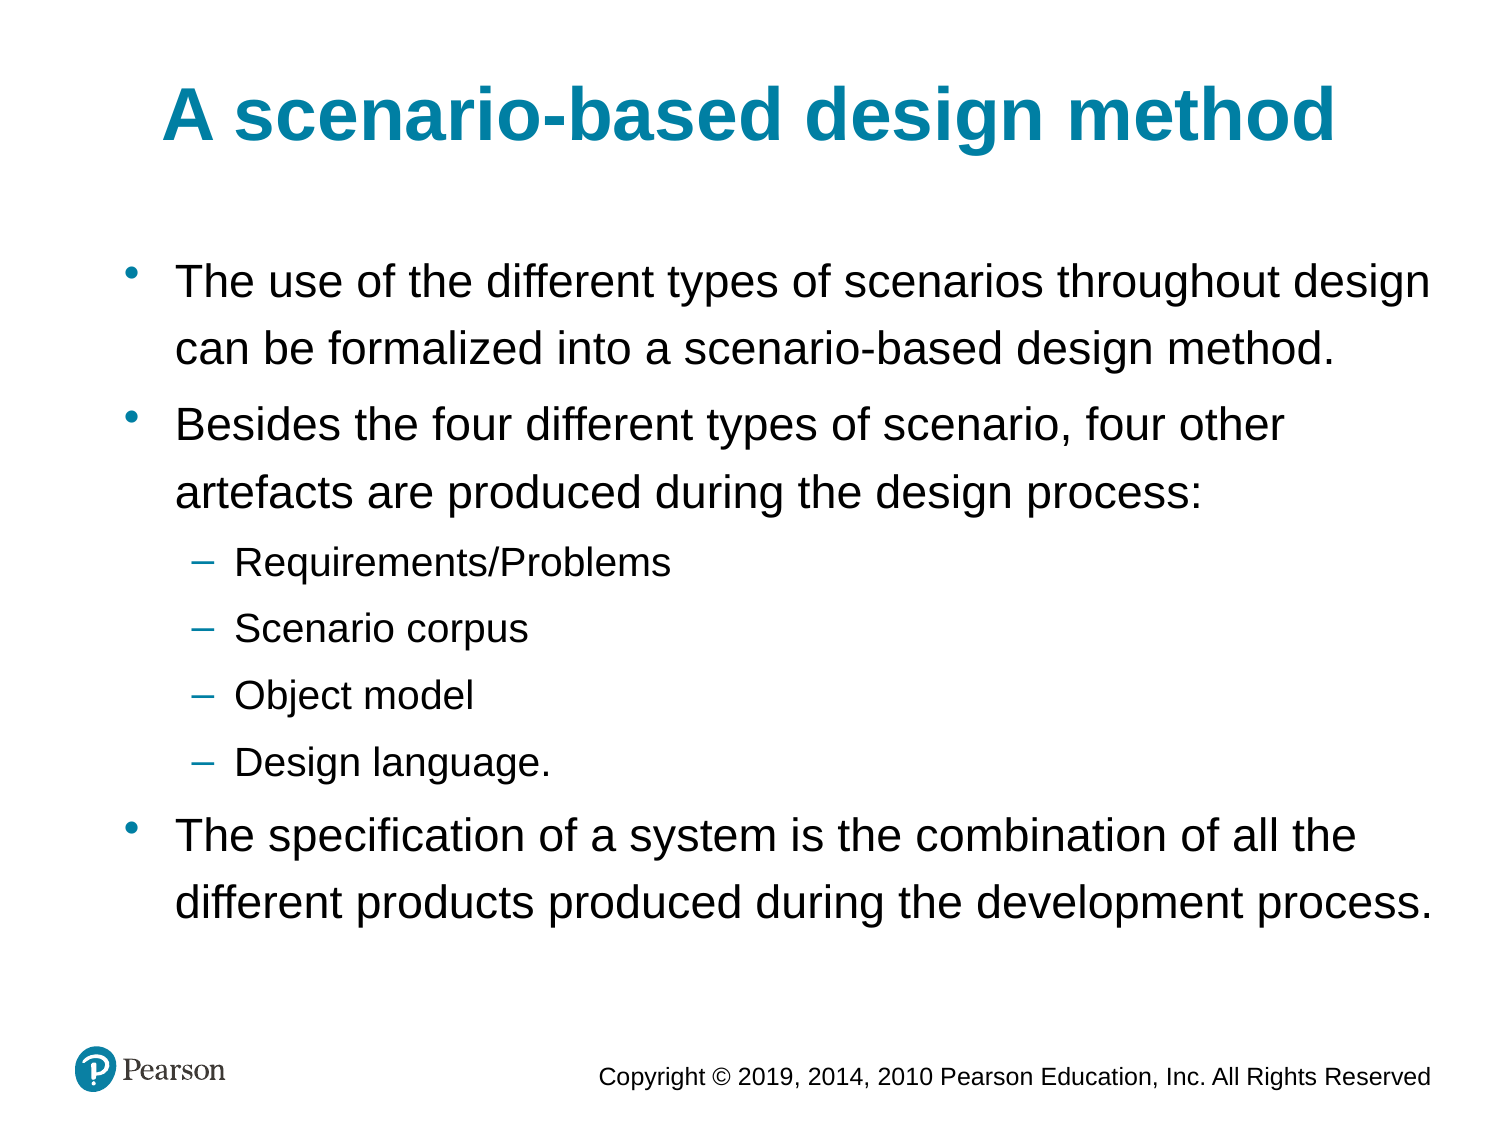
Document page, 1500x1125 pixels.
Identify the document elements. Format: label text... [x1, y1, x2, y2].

title A scenario-based design method [75, 53, 1425, 169]
list The use of the different types of scenarios throughout design can be formalized into a scenario-based design method. Besides the four different types of scenario, four other artefacts are produced during the design process: Requirements/Problems Scenario corpus Object model Design language. The specification of a system is the combination of all the different products produced during the development process. [109, 231, 1459, 1037]
